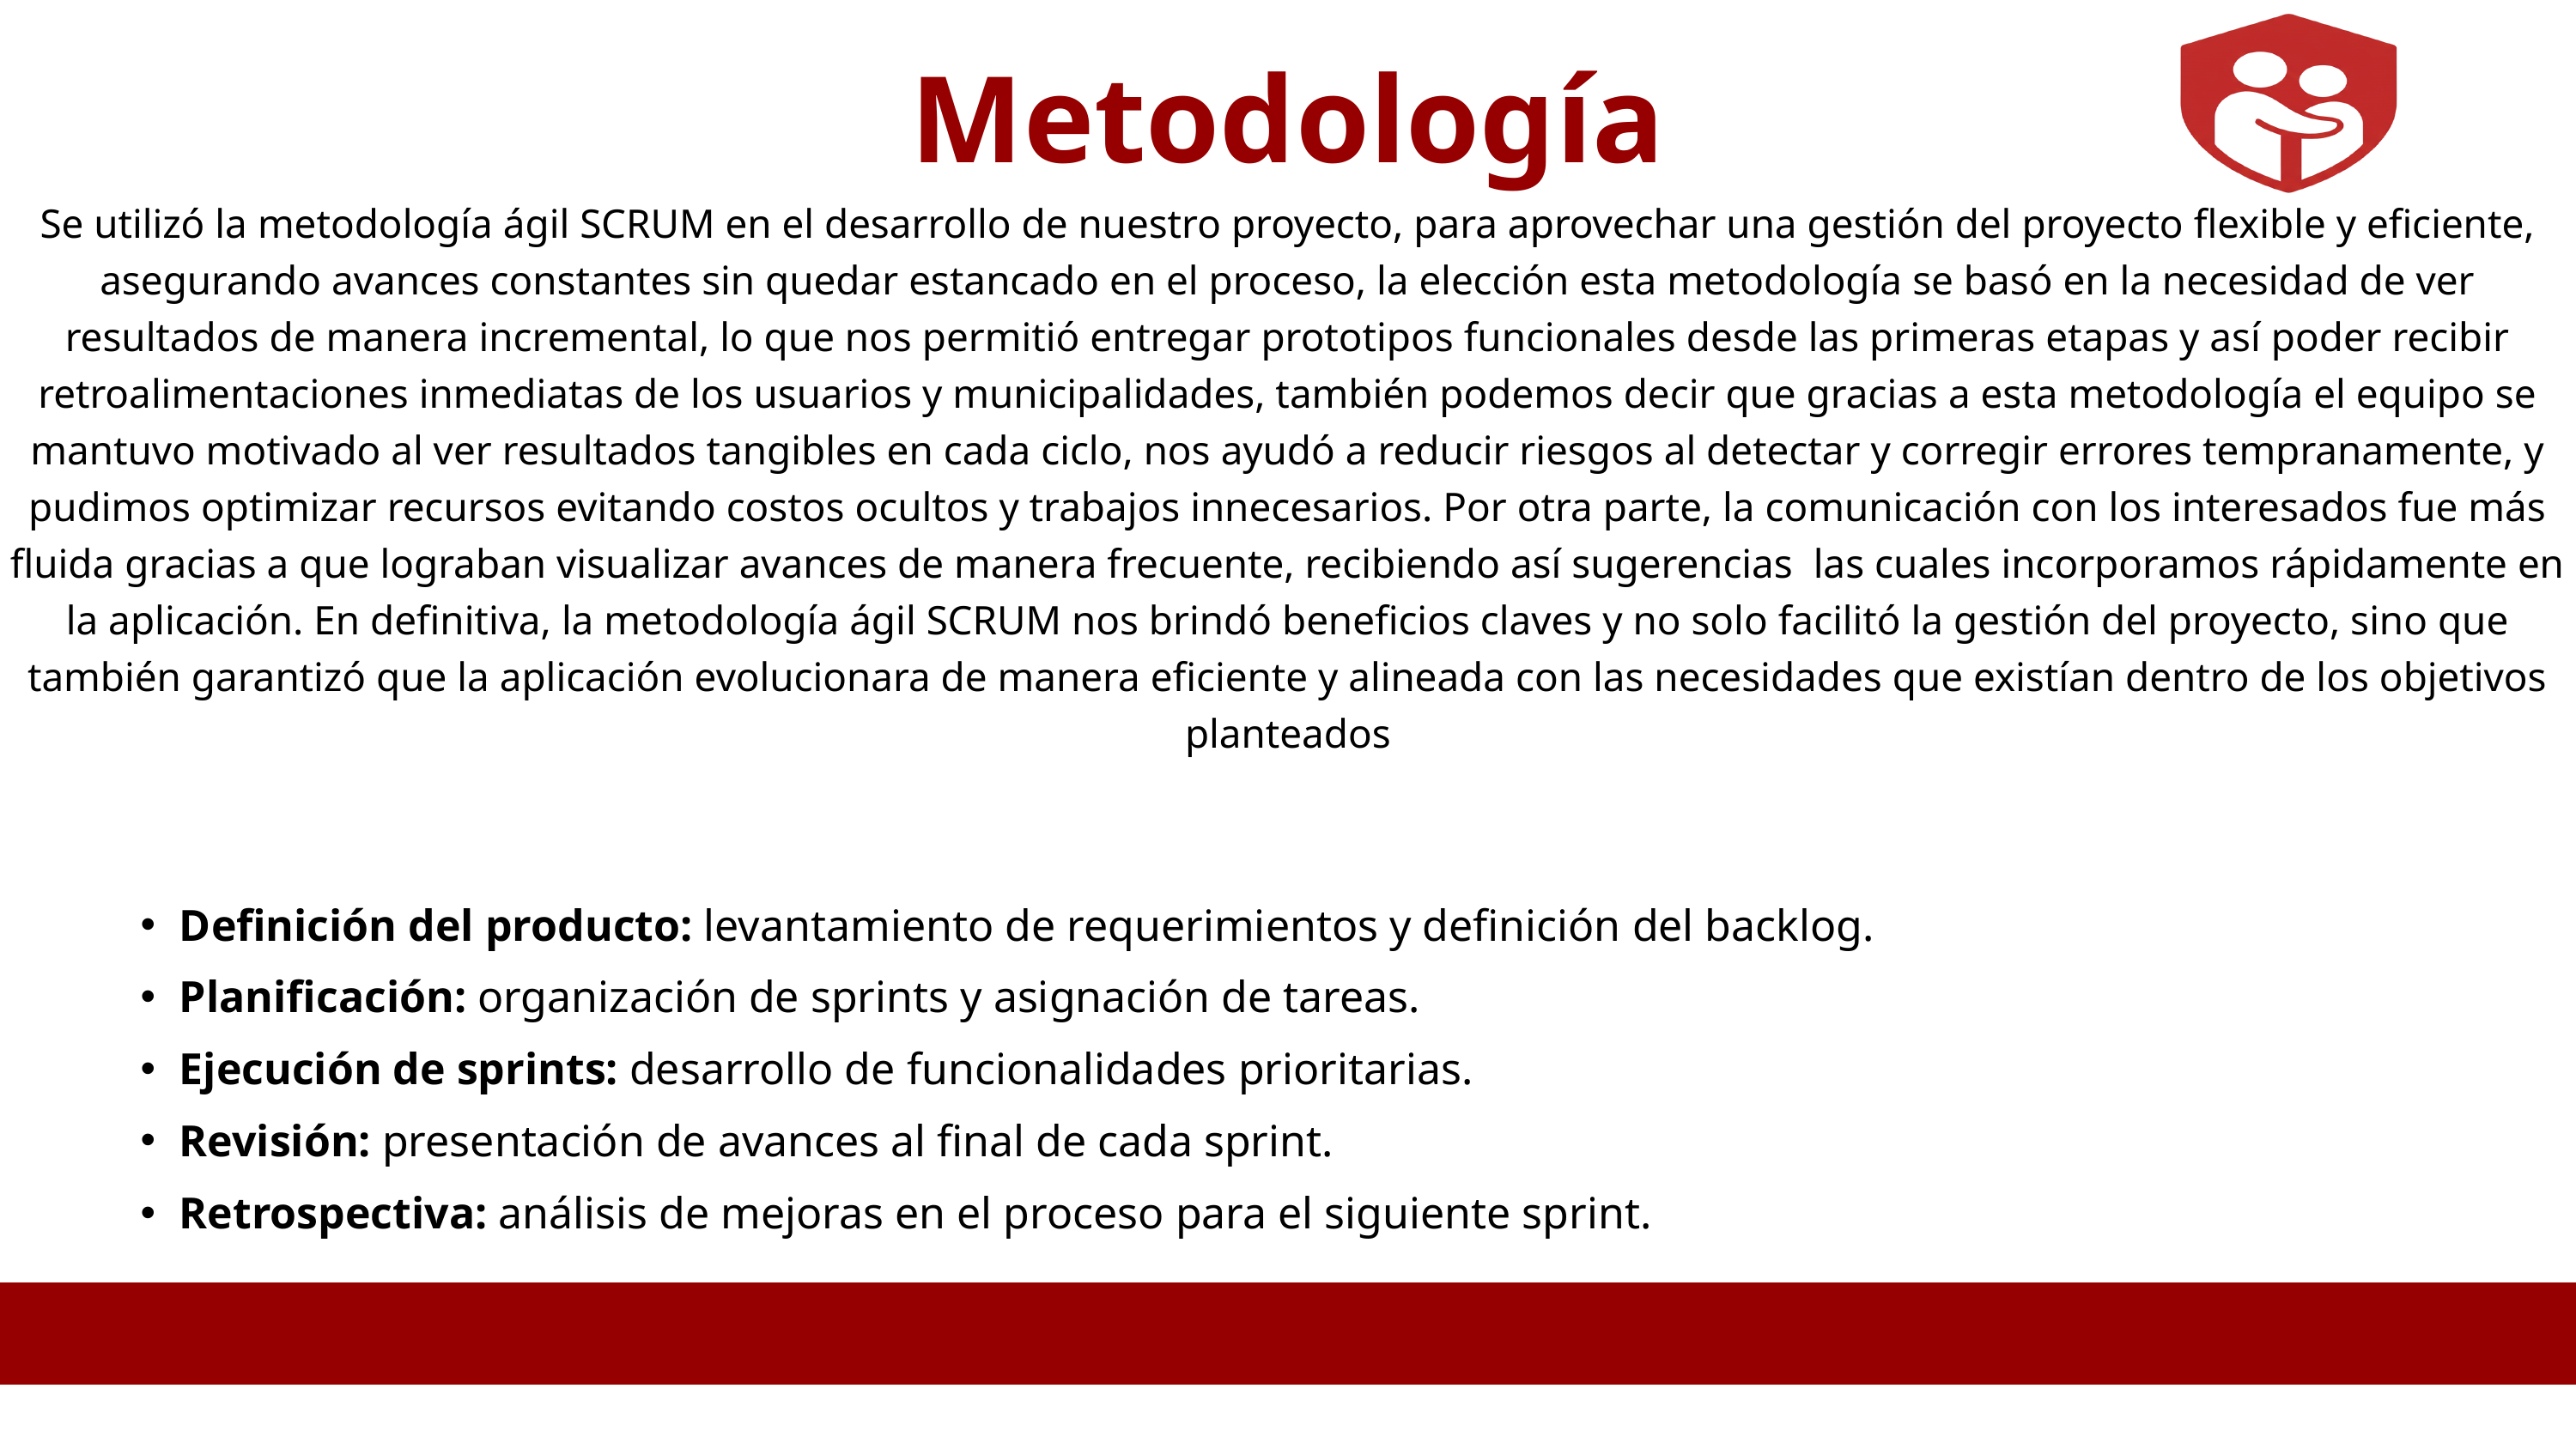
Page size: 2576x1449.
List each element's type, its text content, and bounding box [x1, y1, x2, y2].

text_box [0, 1252, 2576, 1385]
text_box Metodología [638, 15, 1938, 187]
text_box [2001, 0, 2576, 297]
text_box Se utilizó la metodología ágil SCRUM en el desarrollo de nuestro proyecto, para aprovechar una gestión del proyecto flexible y eficiente, asegurando avances constantes sin quedar estancado en el proceso, la elección esta metodología se basó en la necesidad de ver resultados de manera incremental, lo que nos permitió entregar prototipos funcionales desde las primeras etapas y así poder recibir retroalimentaciones inmediatas de los usuarios y municipalidades, también podemos decir que gracias a esta metodología el equipo se mantuvo motivado al ver resultados tangibles en cada ciclo, nos ayudó a reducir riesgos al detectar y corregir errores tempranamente, y pudimos optimizar recursos evitando costos ocultos y trabajos innecesarios. Por otra parte, la comunicación con los interesados fue más fluida gracias a que lograban visualizar avances de manera frecuente, recibiendo así sugerencias las cuales incorporamos rápidamente en la aplicación. En definitiva, la metodología ágil SCRUM nos brindó beneficios claves y no solo facilitó la gestión del proyecto, sino que también garantizó que la aplicación evolucionara de manera eficiente y alineada con las necesidades que existían dentro de los objetivos planteados [0, 189, 2576, 756]
text_box Definición del producto: levantamiento de requerimientos y definición del backlog. Planificación: organización de sprints y asignación de tareas. Ejecución de sprints: desarrollo de funcionalidades prioritarias. Revisión: presentación de avances al final de cada sprint. Retrospectiva: análisis de mejoras en el proceso para el siguiente sprint. [94, 876, 2427, 1249]
